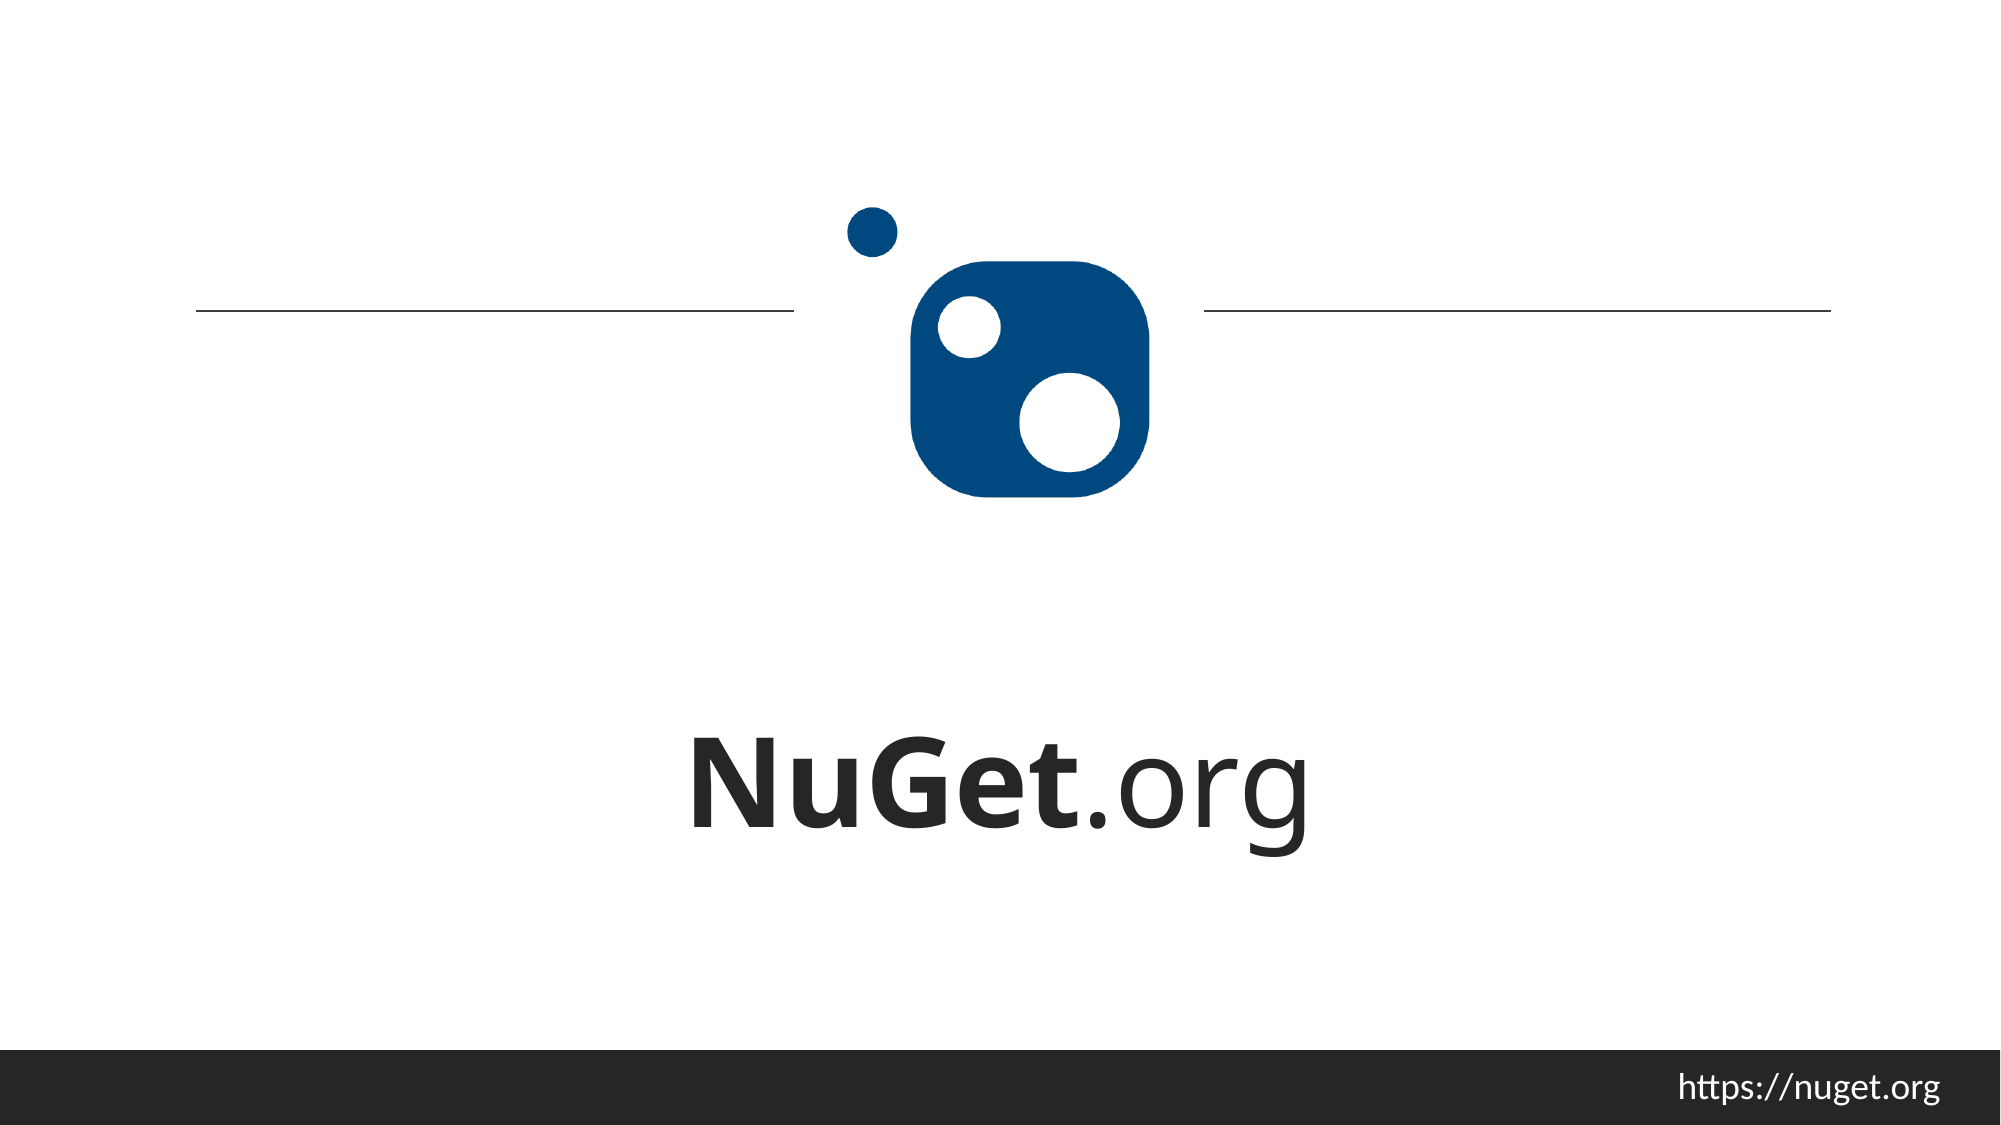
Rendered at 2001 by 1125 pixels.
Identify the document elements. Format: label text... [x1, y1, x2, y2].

title NuGet.org [104, 624, 1895, 862]
picture [820, 173, 1178, 531]
text_box https://nuget.org [0, 1030, 2000, 1125]
